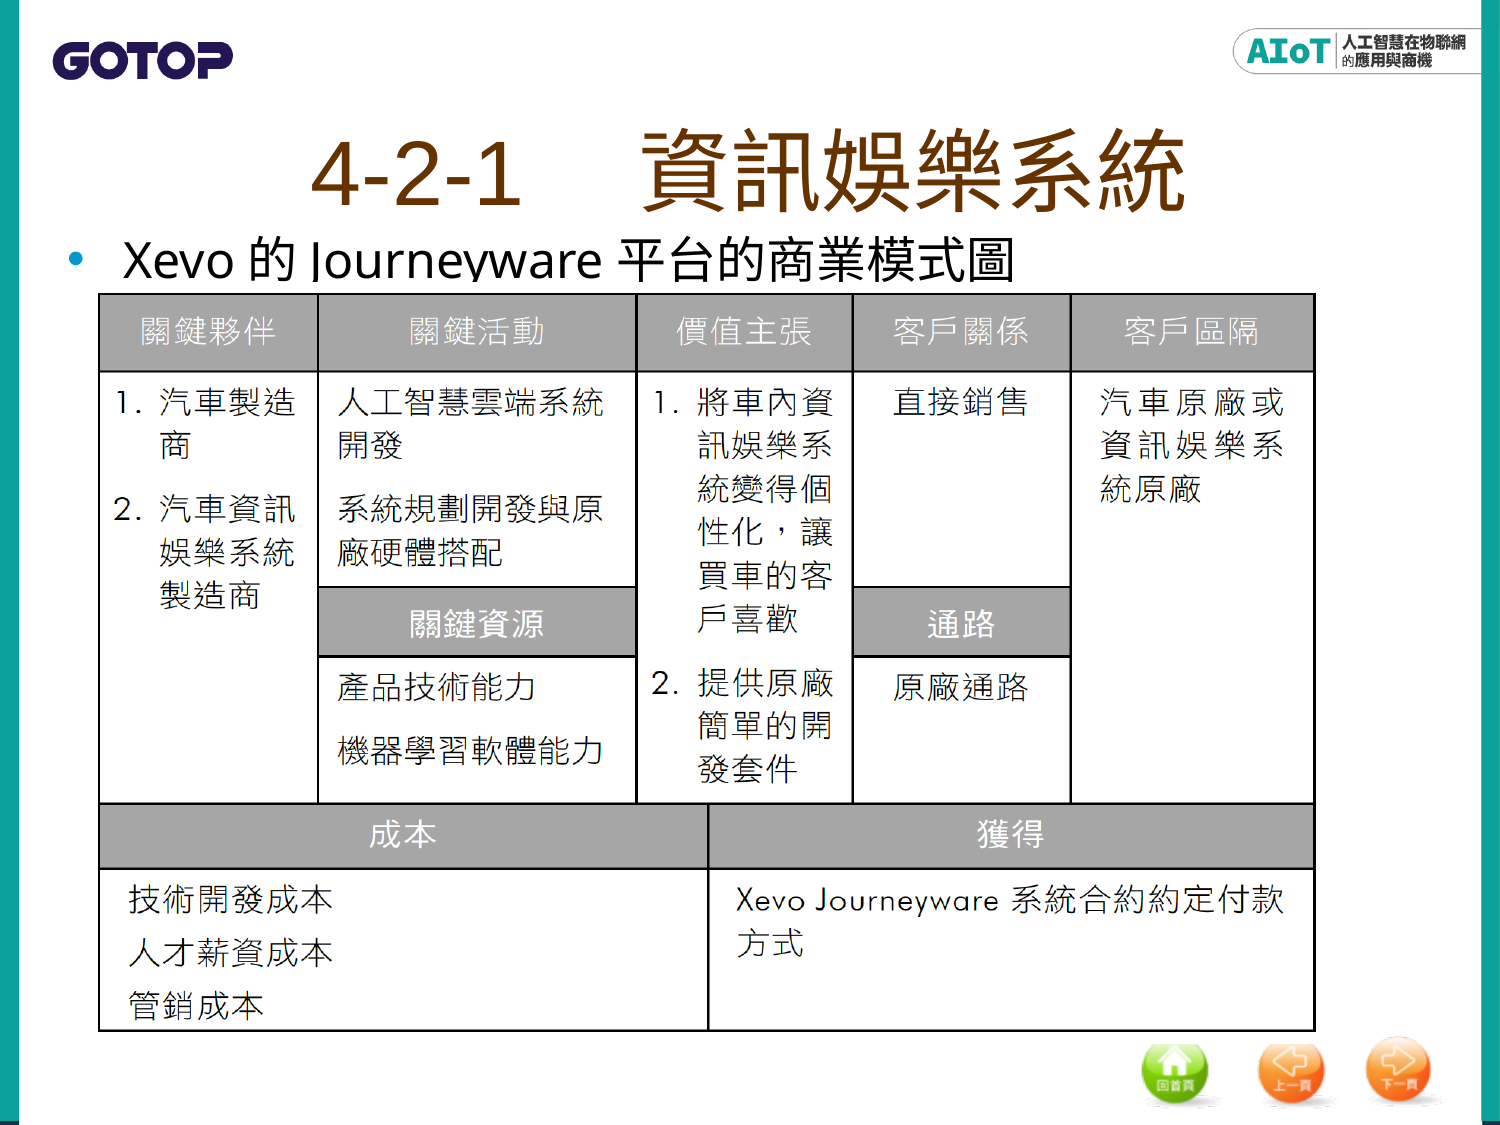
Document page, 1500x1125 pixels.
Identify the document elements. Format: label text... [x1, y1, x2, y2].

title 4-2-1 資訊娛樂系統 [0, 62, 1500, 275]
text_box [1136, 1029, 1442, 1113]
text_box Xevo的Journeyware平台的商業模式圖 [52, 220, 1360, 296]
picture [0, 275, 1500, 1125]
picture [0, 0, 1500, 62]
